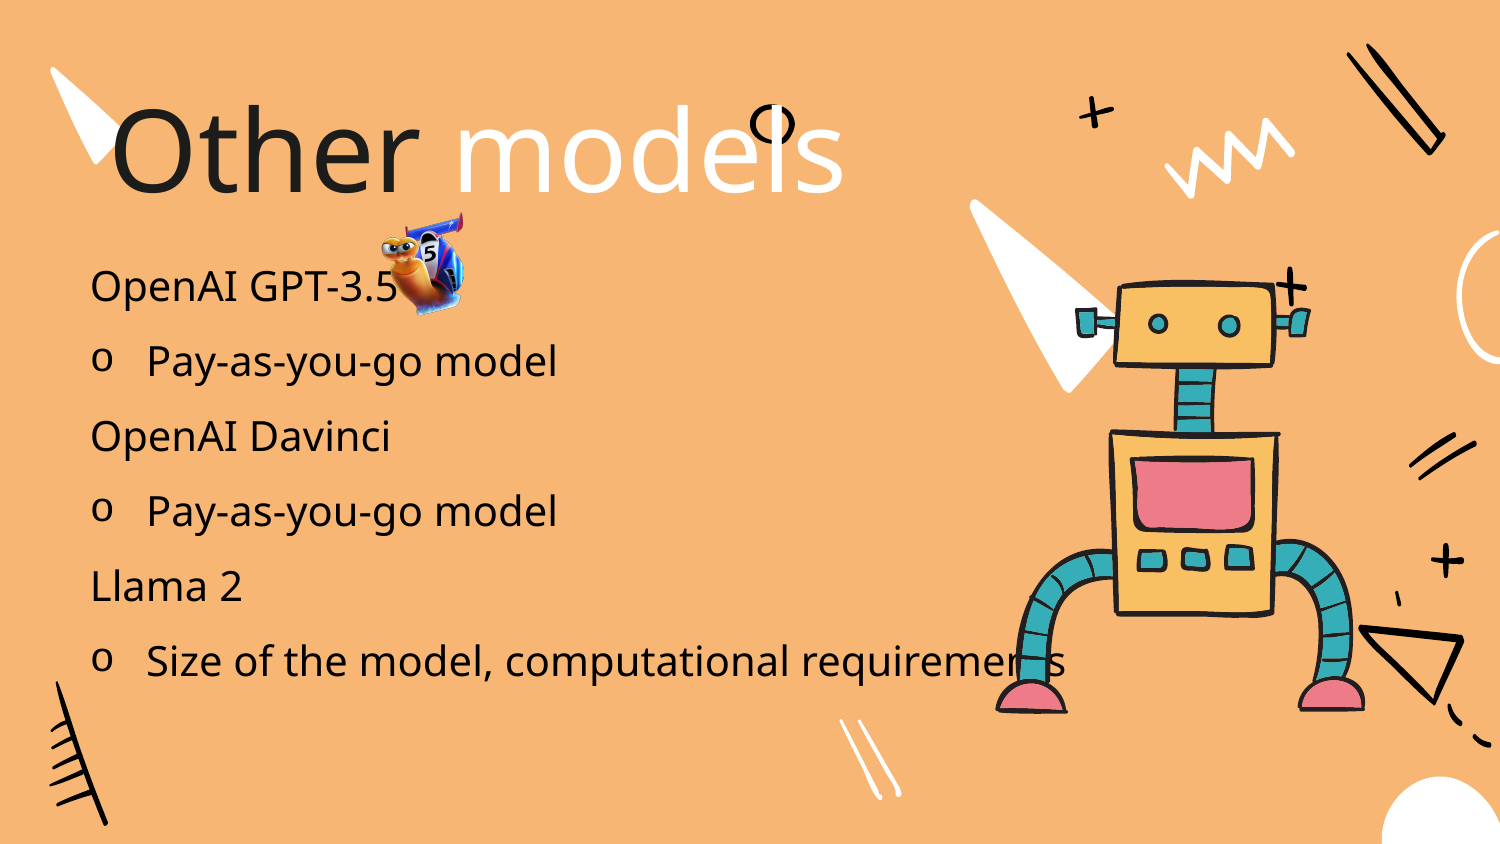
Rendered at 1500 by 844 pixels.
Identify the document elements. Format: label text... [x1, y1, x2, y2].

text_box [1395, 590, 1402, 607]
text_box OpenAI GPT-3.5 Pay-as-you-go model OpenAI Davinci Pay-as-you-go model Llama 2 Size of the model, computational requirements [58, 220, 1145, 786]
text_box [995, 279, 1366, 715]
picture [379, 212, 465, 317]
title Other models [93, 33, 1111, 220]
